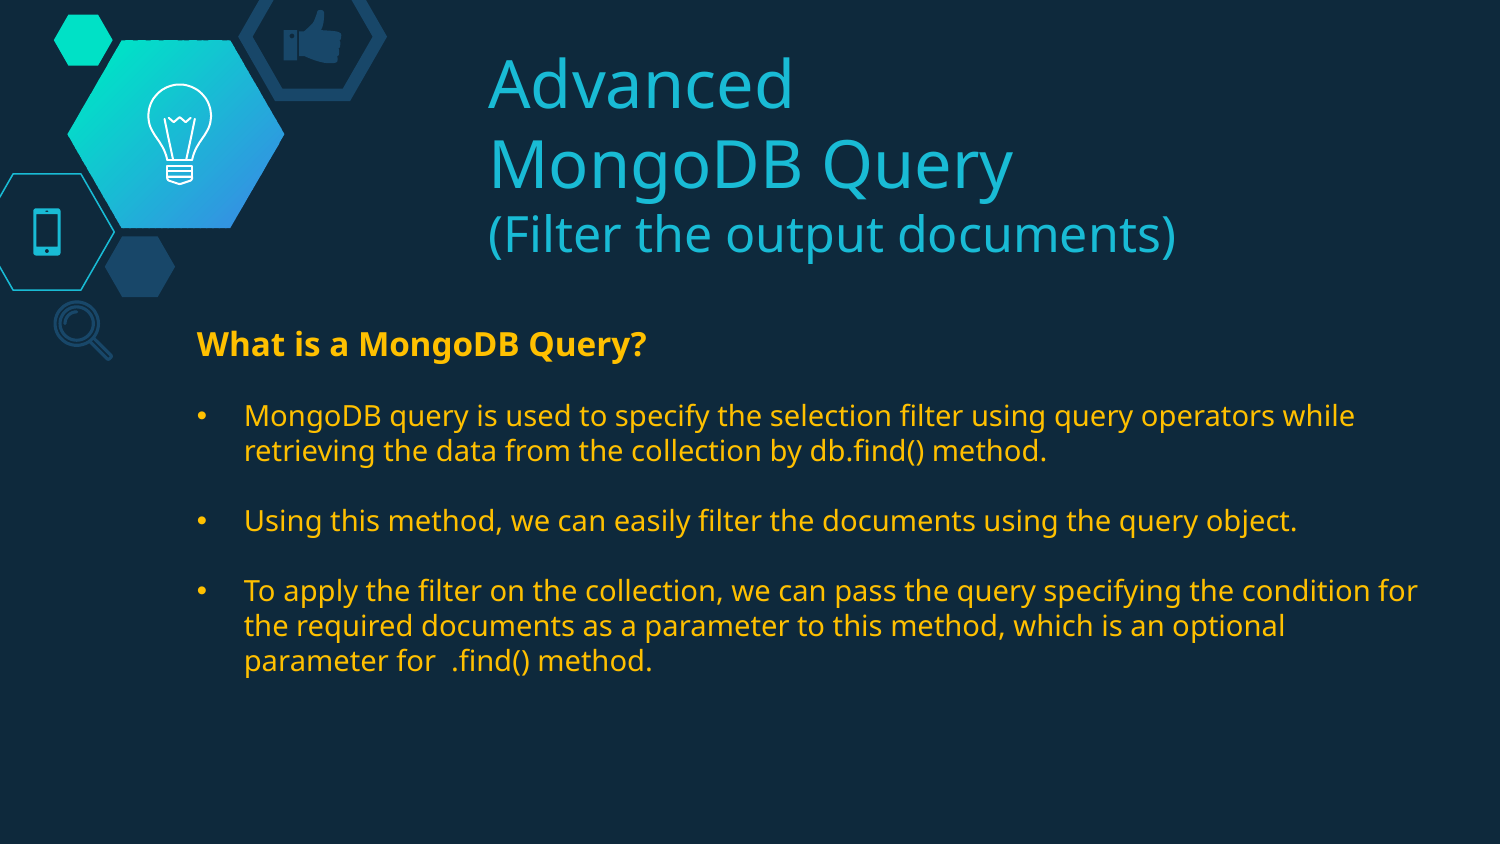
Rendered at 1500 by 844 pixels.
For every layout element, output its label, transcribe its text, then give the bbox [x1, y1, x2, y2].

text_box [131, 160, 1322, 491]
text_box What is a MongoDB Query? MongoDB query is used to specify the selection filter using query operators while retrieving the data from the collection by db.find() method. Using this method, we can easily filter the documents using the query object. To apply the filter on the collection, we can pass the query specifying the condition for the required documents as a parameter to this method, which is an optional parameter for .find() method. [182, 315, 1445, 720]
text_box Advanced MongoDB Query (Filter the output documents) [473, 34, 1322, 270]
